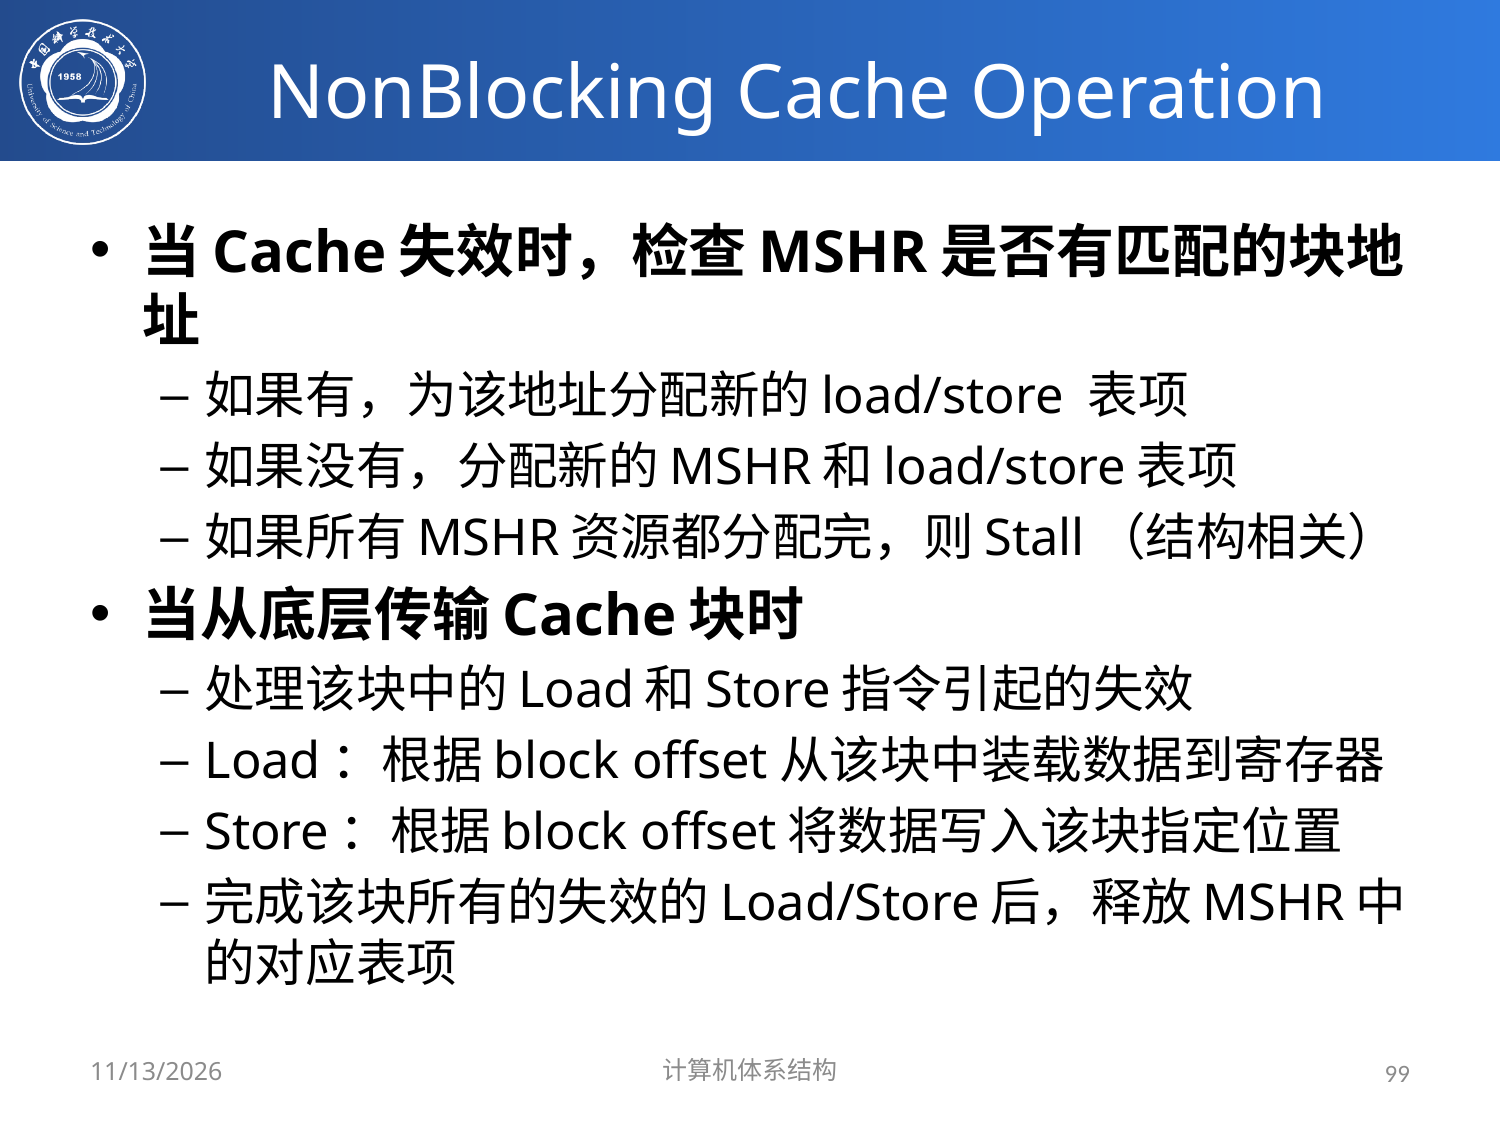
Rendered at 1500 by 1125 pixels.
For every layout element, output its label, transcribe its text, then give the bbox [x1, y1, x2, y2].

footer 计算机体系结构 [512, 1042, 988, 1103]
title NonBlocking Cache Operation [169, 24, 1425, 153]
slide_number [75, 1042, 425, 1103]
slide_number 99 [1074, 1042, 1425, 1103]
list 当Cache失效时，检查MSHR是否有匹配的块地址 如果有，为该地址分配新的load/store 表项 如果没有，分配新的MSHR和load/store表项 如果所有MSHR资源都分配完，则Stall（结构相关） 当从底层传输Cache块时 处理该块中的Load和Store指令引起的失效 Load：根据block offset从该块中装载数据到寄存器 Store：根据block offset将数据写入该块指定位置 完成该块所有的失效的Load/Store后，释放MSHR中的对应表项 [75, 206, 1425, 1036]
picture [19, 19, 146, 145]
